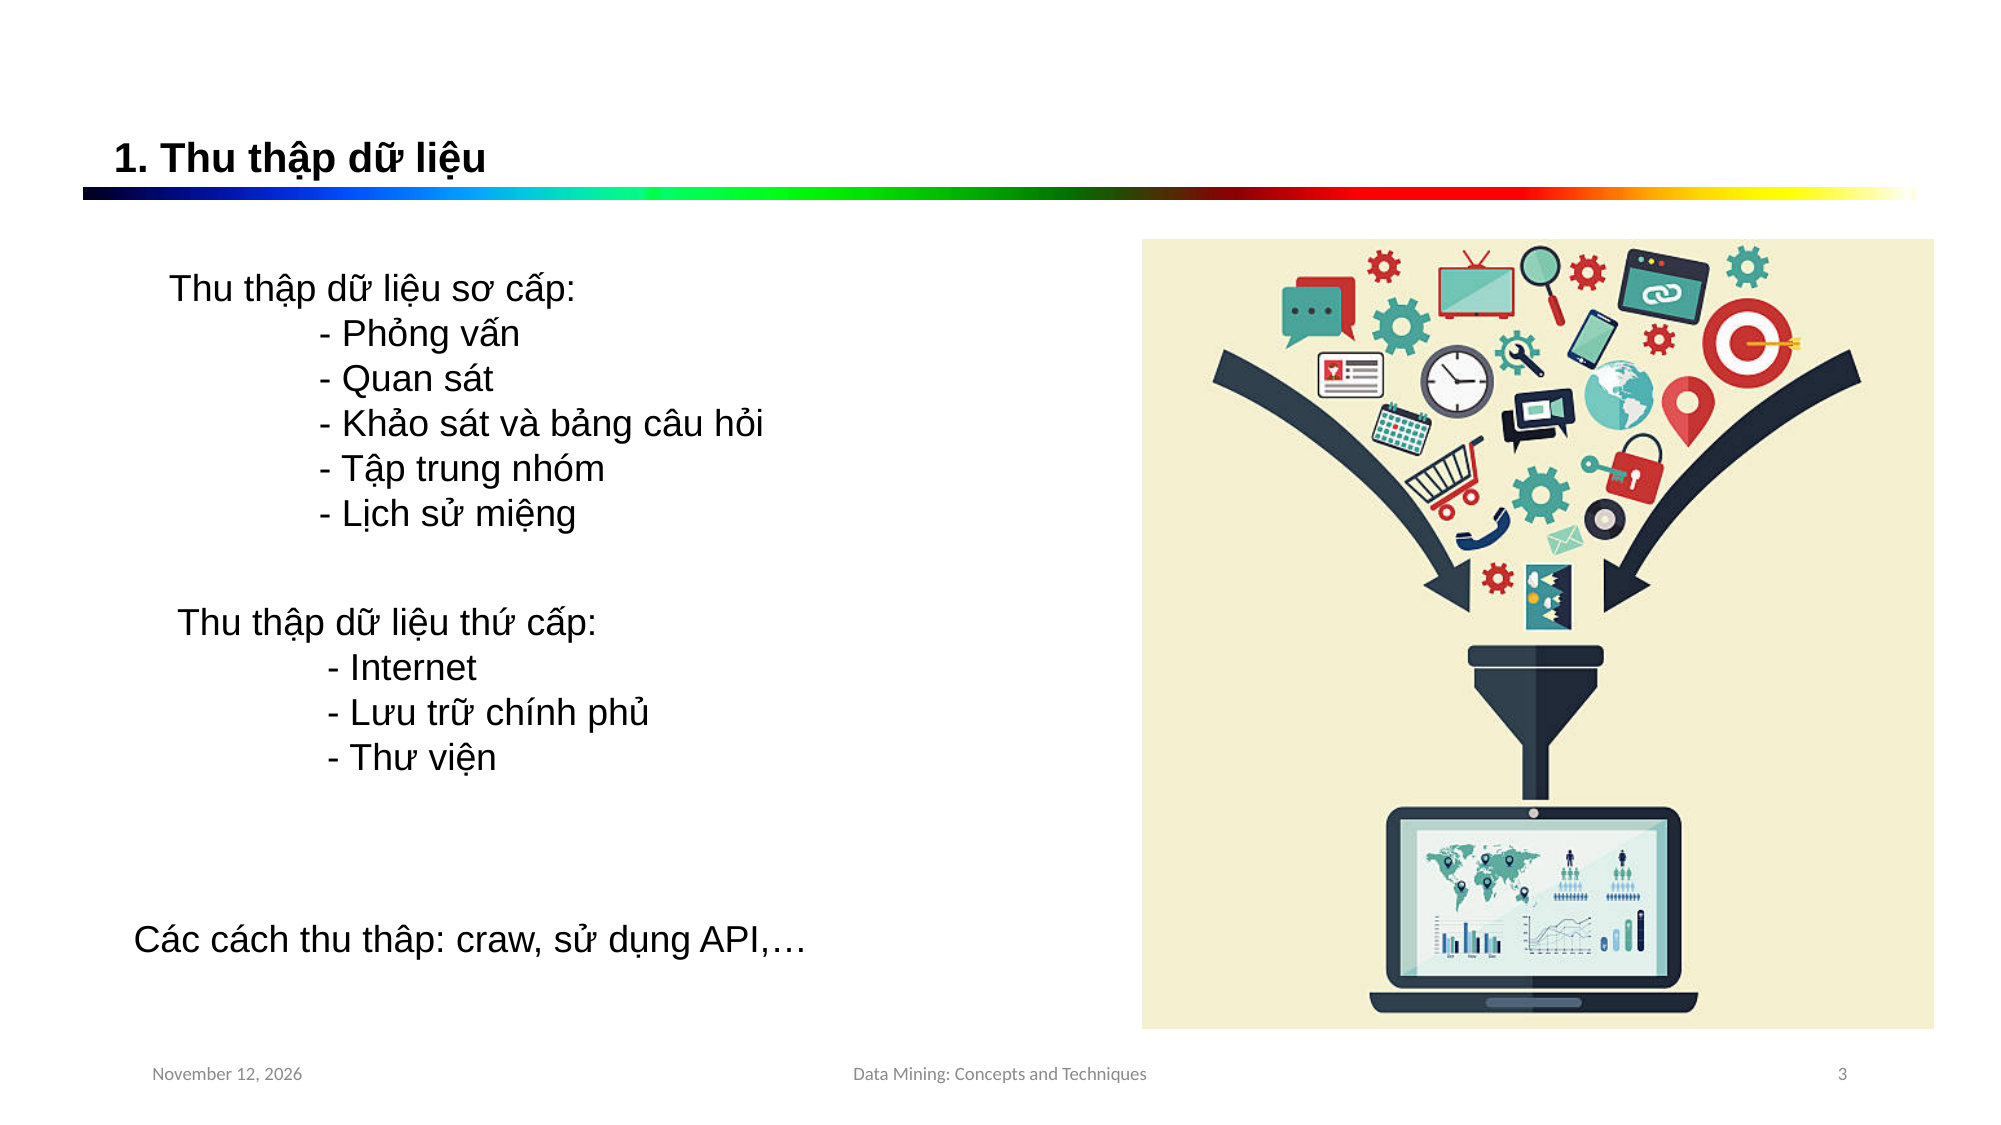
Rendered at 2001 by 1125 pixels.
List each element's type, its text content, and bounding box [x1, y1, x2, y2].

picture [509, 187, 1917, 200]
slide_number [137, 1042, 588, 1103]
footer Data Mining: Concepts and Techniques [662, 1042, 1338, 1103]
text_box 1. Thu thập dữ liệu [99, 123, 680, 188]
slide_number 3 [1412, 1042, 1863, 1103]
picture [83, 187, 473, 200]
text_box Các cách thu thâp: craw, sử dụng API,… [118, 907, 1031, 967]
text_box Thu thập dữ liệu sơ cấp: - Phỏng vấn - Quan sát - Khảo sát và bảng câu hỏi - Tập trung nhóm - Lịch sử miệng [154, 256, 858, 587]
text_box Thu thập dữ liệu thứ cấp: - Internet - Lưu trữ chính phủ - Thư viện [162, 590, 1142, 785]
picture [1142, 239, 1934, 1029]
